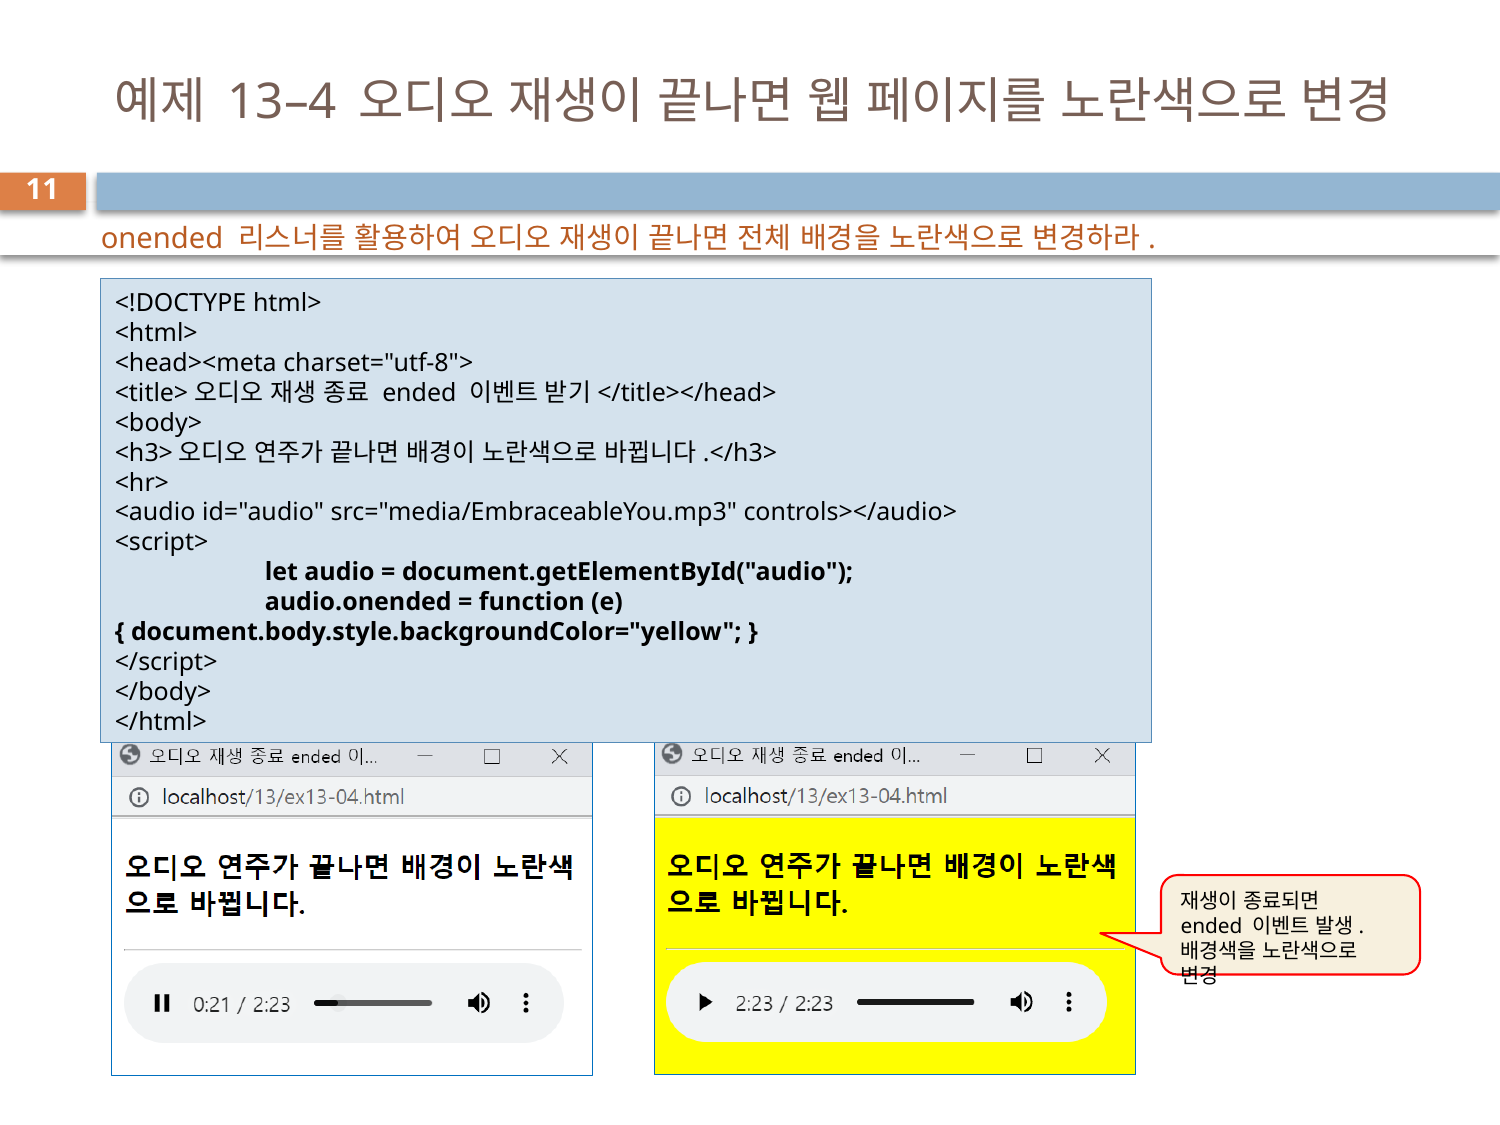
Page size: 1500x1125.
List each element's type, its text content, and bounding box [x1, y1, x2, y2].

text_box onended 리스너를 활용하여 오디오 재생이 끝나면 전체 배경을 노란색으로 변경하라. [86, 212, 1282, 262]
picture [111, 734, 593, 1076]
slide_number 11 [0, 170, 87, 211]
text_box <!DOCTYPE html> <html> <head><meta charset="utf-8"> <title>오디오 재생 종료 ended 이벤트 받기</title></head> <body> <h3>오디오 연주가 끝나면 배경이 노란색으로 바뀝니다.</h3> <hr> <audio id="audio" src="media/EmbraceableYou.mp3" controls></audio> <script> let audio = document.getElementById("audio"); audio.onended = function (e) { document.body.style.backgroundColor="yellow"; } </script> </body> </html> [100, 278, 1152, 743]
picture [654, 733, 1136, 1075]
text_box 재생이 종료되면 ended 이벤트 발생. 배경색을 노란색으로 변경 [1142, 875, 1421, 975]
title 예제 13–4 오디오 재생이 끝나면 웹 페이지를 노란색으로 변경 [99, 37, 1438, 161]
